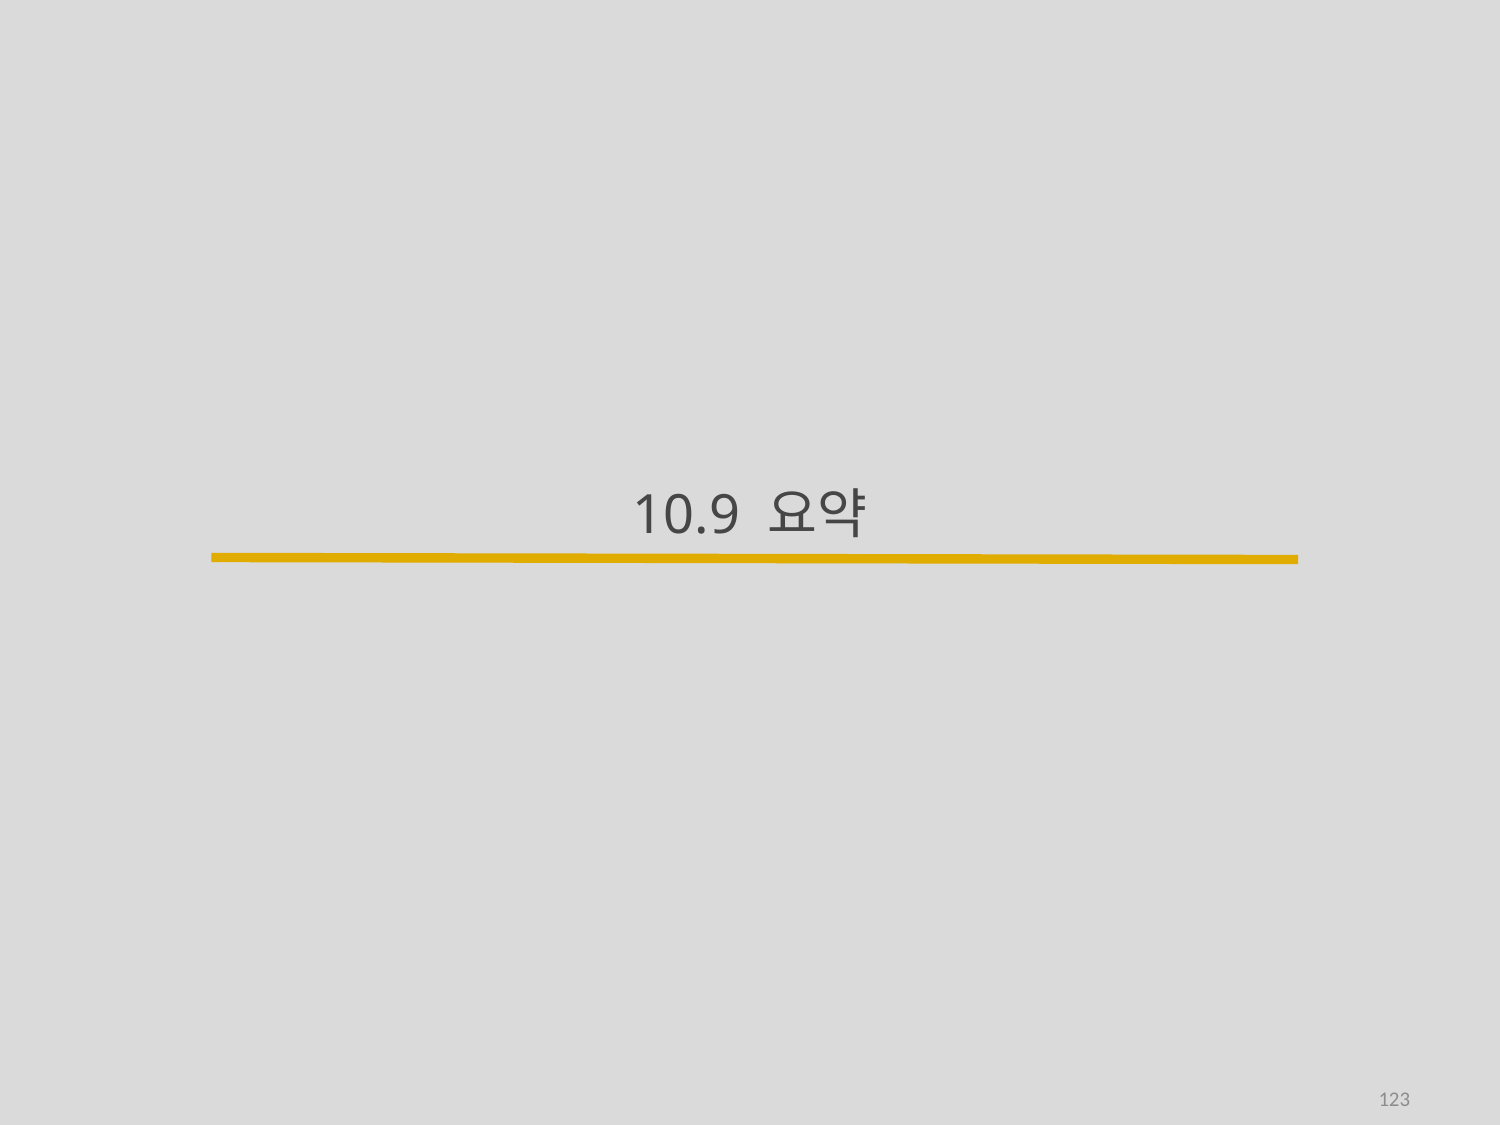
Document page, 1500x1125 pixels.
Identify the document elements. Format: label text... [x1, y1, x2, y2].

slide_number 123 [1074, 1074, 1425, 1123]
title 10.9 요약 [87, 420, 1413, 553]
